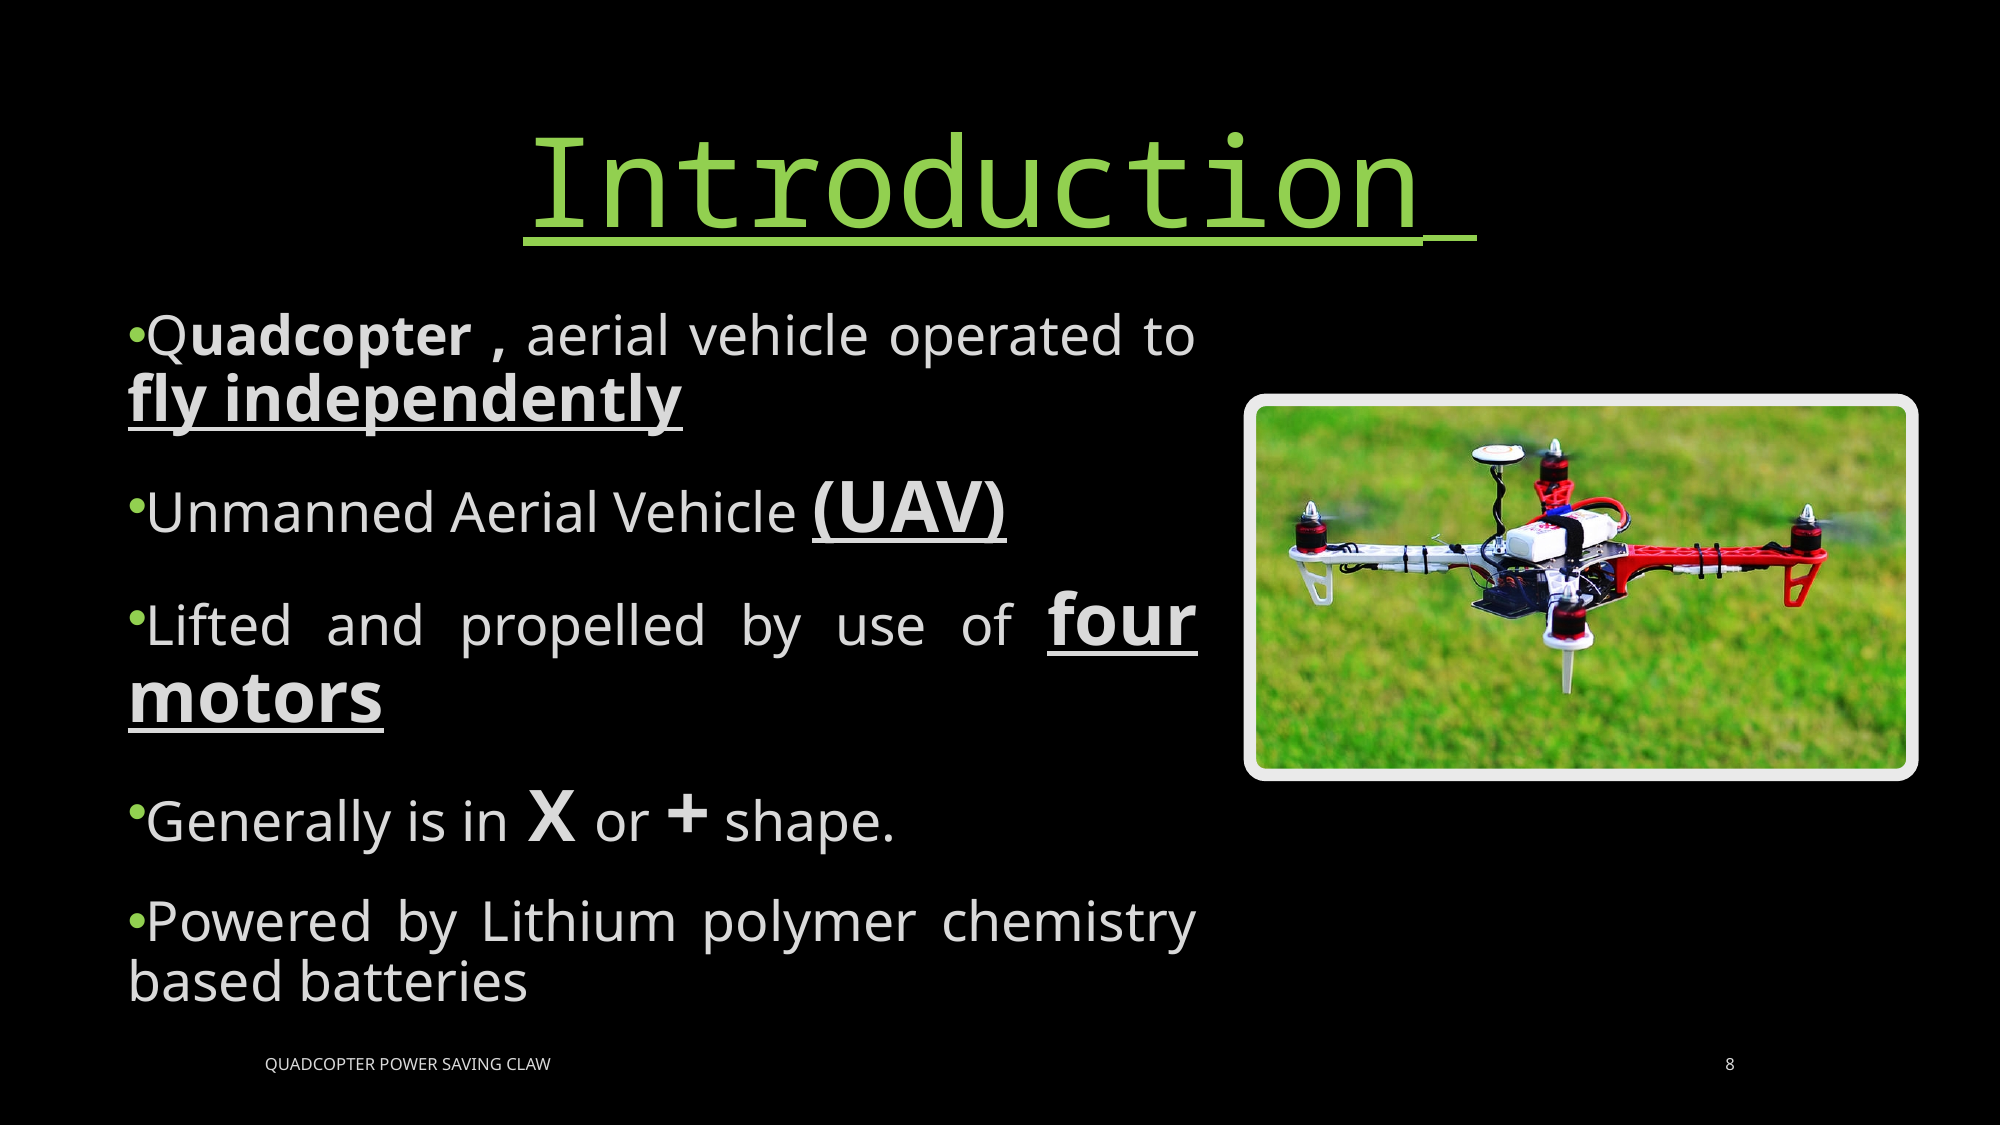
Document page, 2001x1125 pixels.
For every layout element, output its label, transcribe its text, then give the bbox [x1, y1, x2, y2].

list Quadcopter , aerial vehicle operated to fly independently Unmanned Aerial Vehicle (UAV) Lifted and propelled by use of four motors Generally is in X or + shape. Powered by Lithium polymer chemistry based batteries [112, 299, 1213, 1025]
slide_number 8 [1612, 1043, 1750, 1086]
picture [1249, 399, 1913, 775]
footer QUADCOPTER POWER SAVING CLAW [249, 1043, 1379, 1086]
title Introduction [249, 75, 1750, 263]
